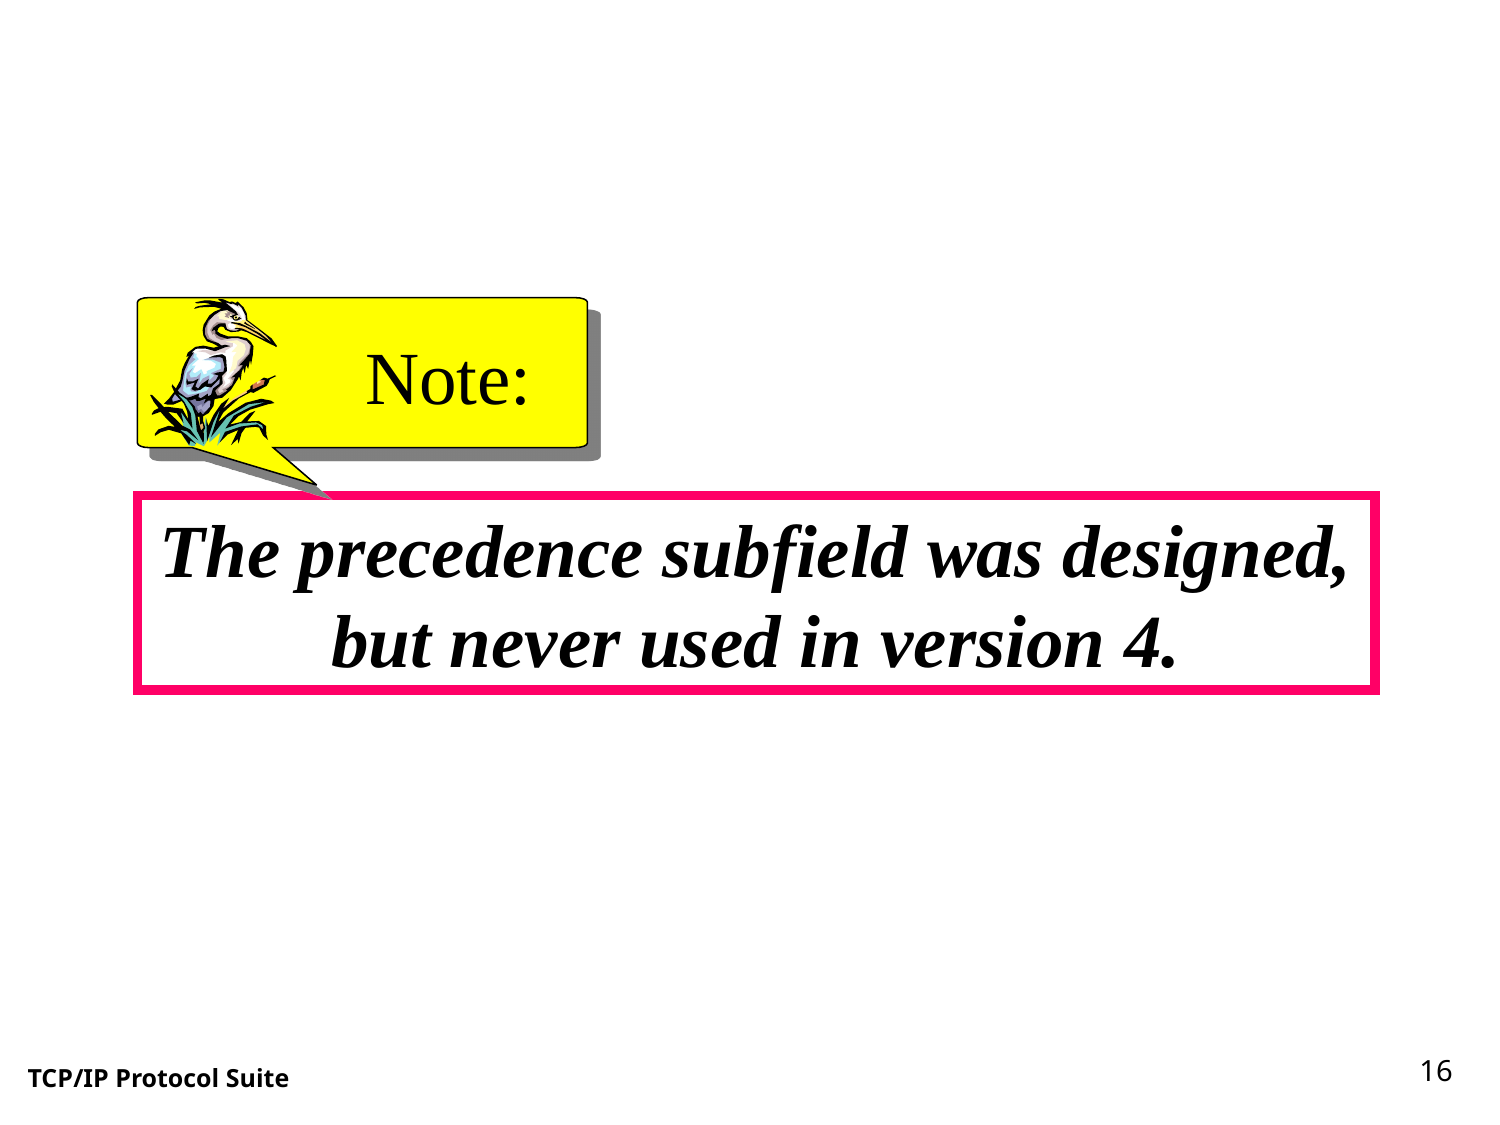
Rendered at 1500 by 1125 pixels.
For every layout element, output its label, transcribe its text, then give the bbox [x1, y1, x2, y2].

text_box [193, 448, 317, 486]
text_box [279, 297, 588, 448]
slide_number 16 [1155, 1024, 1468, 1100]
picture [149, 297, 279, 448]
text_box The precedence subfield was designed, but never used in version 4. [137, 495, 1375, 690]
footer TCP/IP Protocol Suite [12, 1025, 488, 1100]
text_box Note: [350, 322, 547, 428]
text_box [137, 297, 149, 448]
